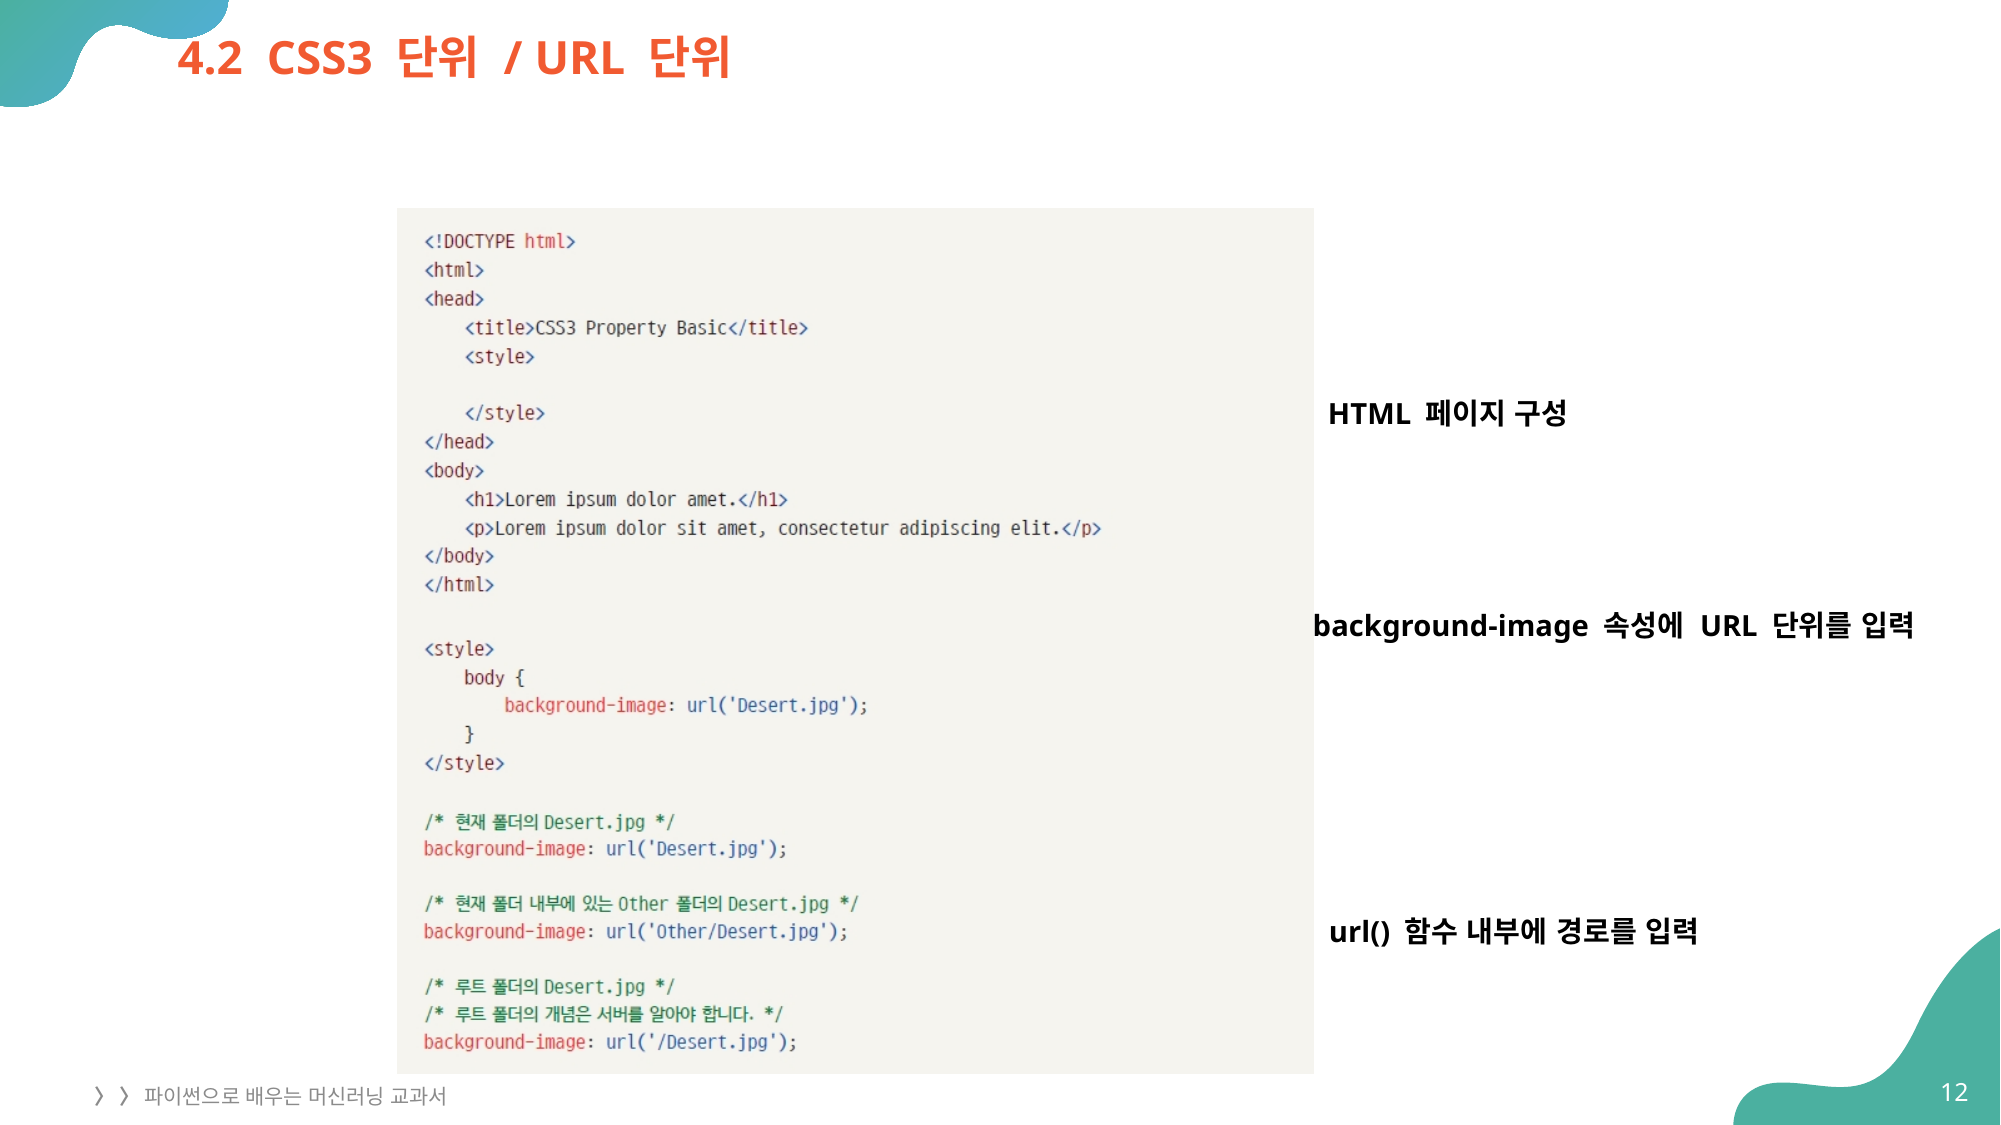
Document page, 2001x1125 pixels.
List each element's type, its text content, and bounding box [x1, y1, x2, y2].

title 4.2 CSS3 단위 / URL 단위 [162, 27, 2000, 93]
slide_number 12 [1917, 1063, 1984, 1124]
picture [397, 208, 1314, 1074]
text_box HTML 페이지 구성 [1314, 387, 1584, 438]
text_box url() 함수 내부에 경로를 입력 [1314, 905, 1715, 956]
text_box background-image 속성에 URL 단위를 입력 [1314, 600, 1931, 650]
footer 〉 〉 파이썬으로 배우는 머신러닝 교과서 [79, 1078, 755, 1114]
